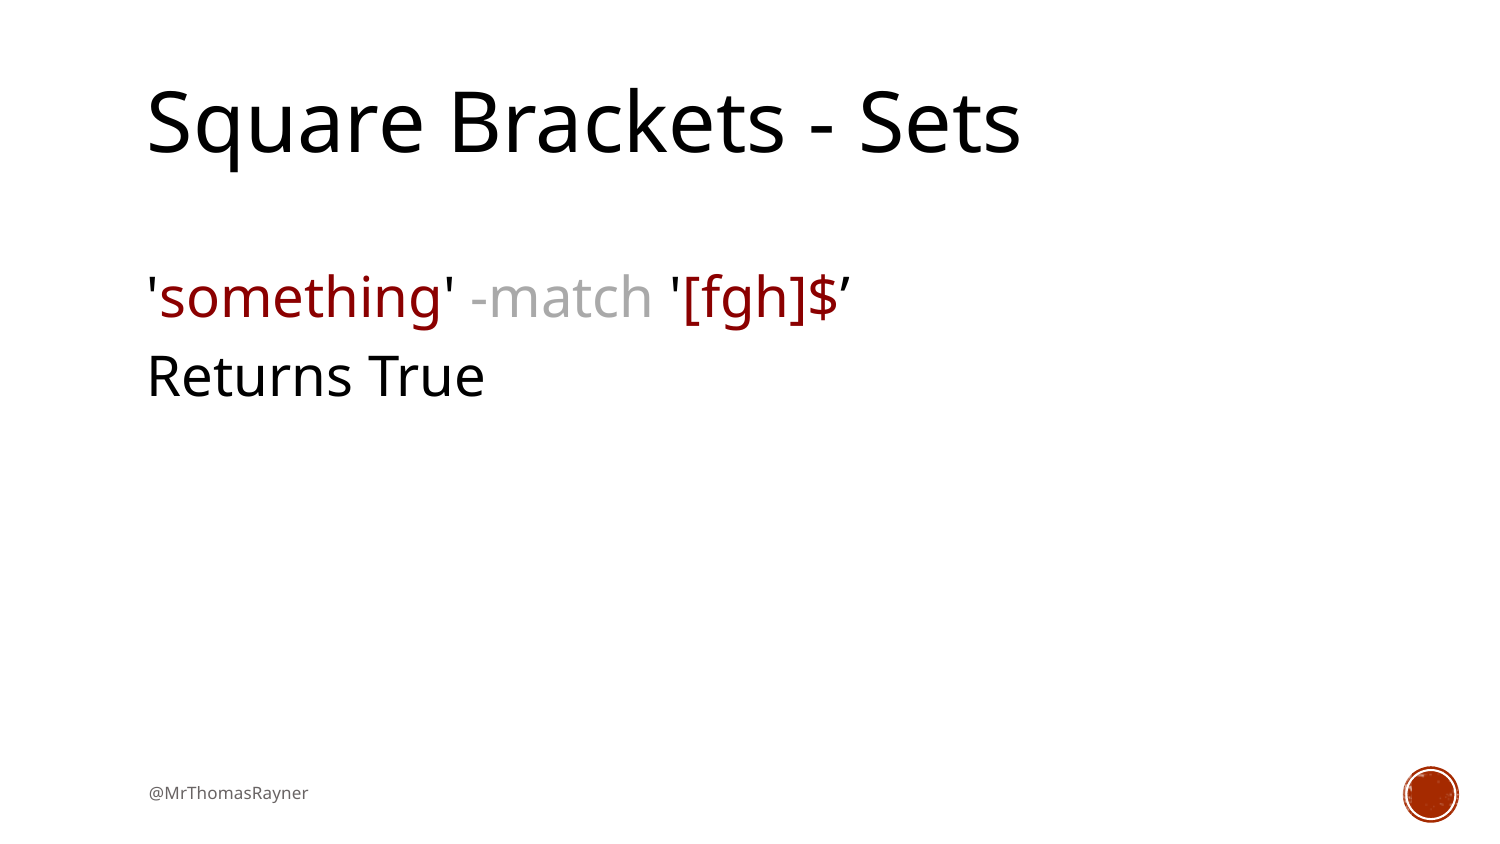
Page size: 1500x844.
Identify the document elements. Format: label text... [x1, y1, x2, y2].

list 'something' -match '[fgh]$’ Returns True [131, 261, 1370, 760]
footer @MrThomasRayner [133, 771, 913, 817]
title Square Brackets - Sets [131, 59, 1370, 192]
